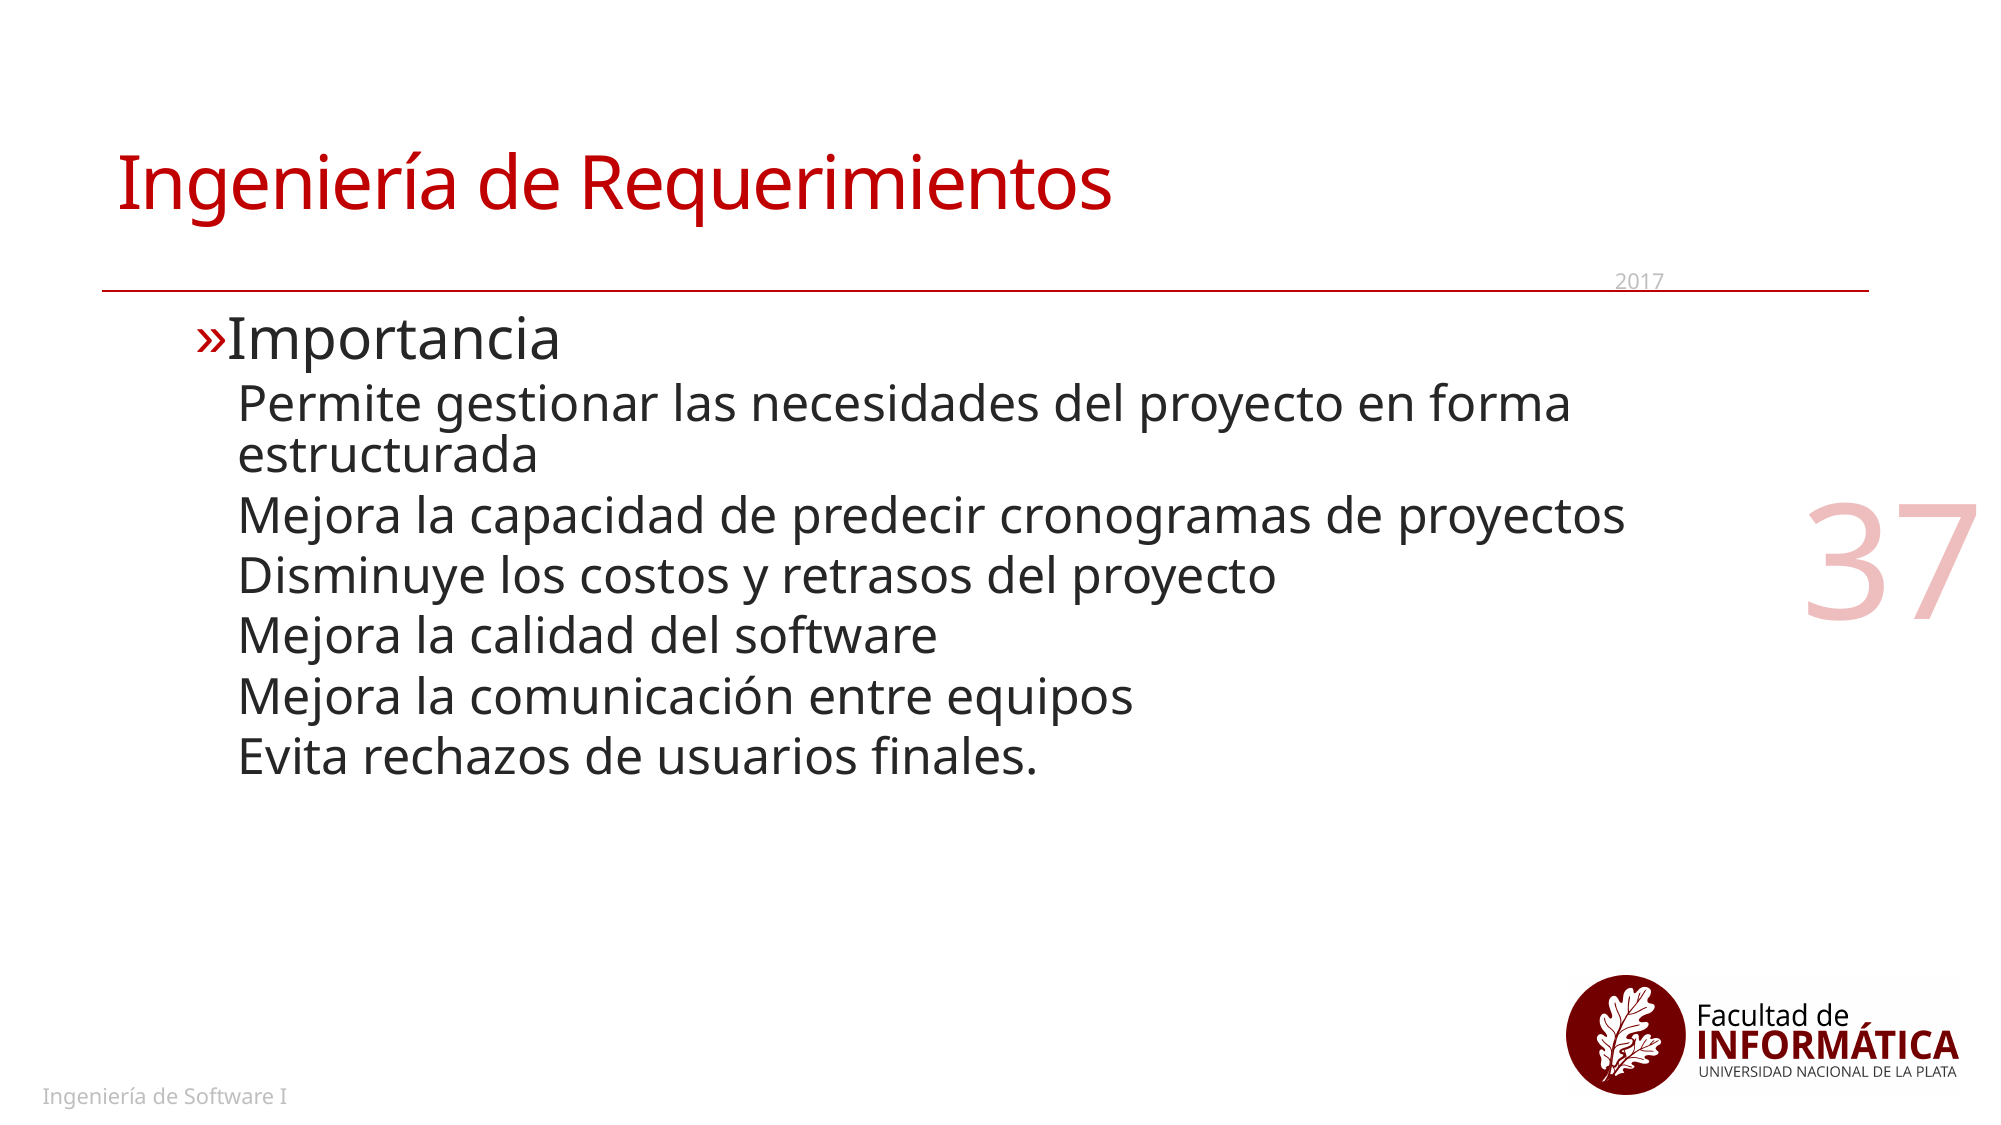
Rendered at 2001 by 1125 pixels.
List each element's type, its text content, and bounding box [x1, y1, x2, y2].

list Importancia Permite gestionar las necesidades del proyecto en forma estructurada Mejora la capacidad de predecir cronogramas de proyectos Disminuye los costos y retrasos del proyecto Mejora la calidad del software Mejora la comunicación entre equipos Evita rechazos de usuarios finales. [180, 304, 1830, 965]
title Ingeniería de Requerimientos [102, 81, 1875, 291]
picture [1566, 975, 1959, 1095]
slide_number 37 [1520, 456, 2000, 686]
footer Ingeniería de Software I [27, 1075, 382, 1111]
slide_number 2017 [1599, 259, 2000, 341]
